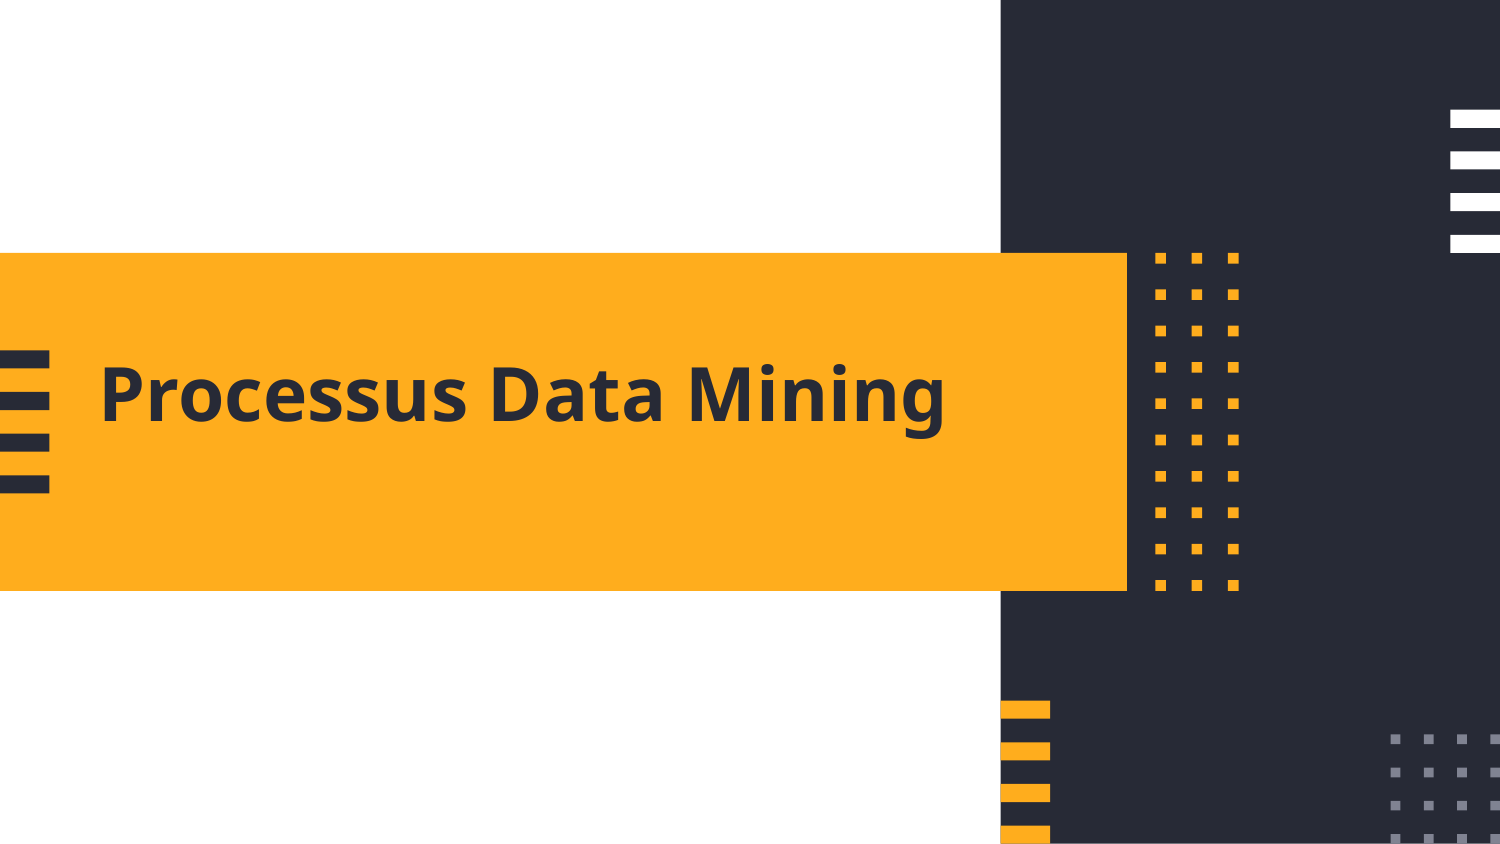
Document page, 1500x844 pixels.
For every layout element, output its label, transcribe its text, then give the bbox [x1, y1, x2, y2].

title Processus Data Mining [98, 294, 1001, 438]
